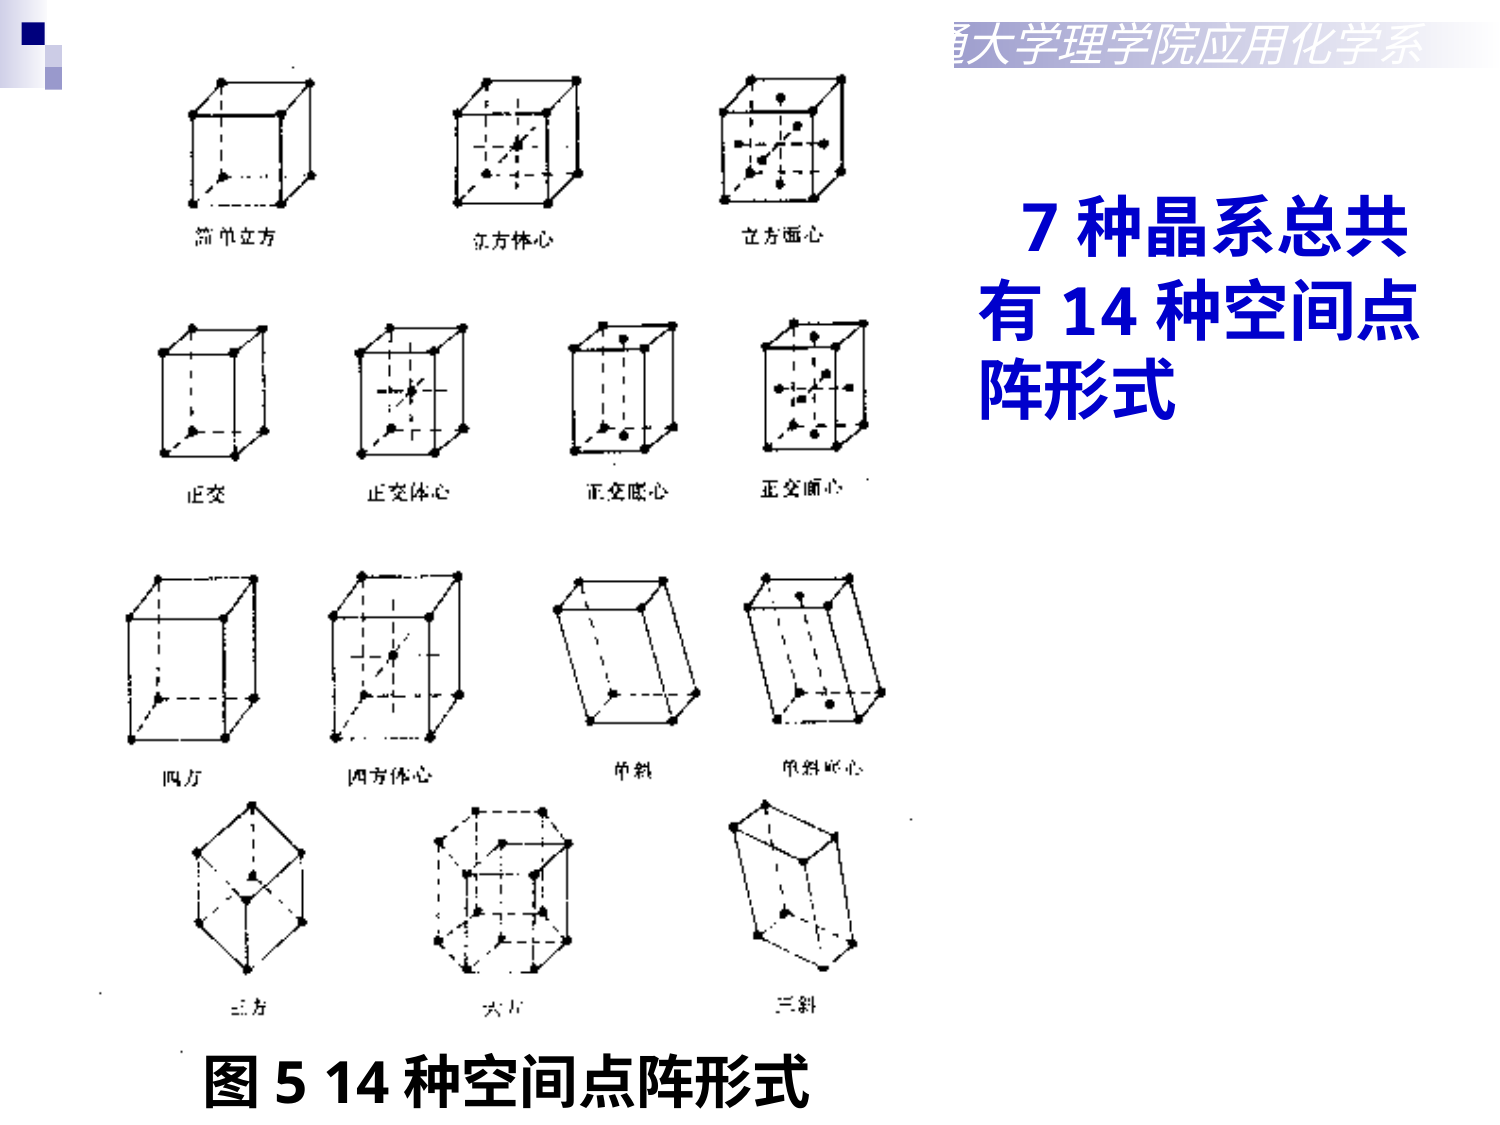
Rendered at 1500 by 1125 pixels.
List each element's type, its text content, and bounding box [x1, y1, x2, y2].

text_box 西安交通大学理学院应用化学系 [957, 8, 1500, 78]
text_box 7种晶系总共有14种空间点阵形式 [962, 160, 1450, 436]
picture [62, 0, 954, 1125]
